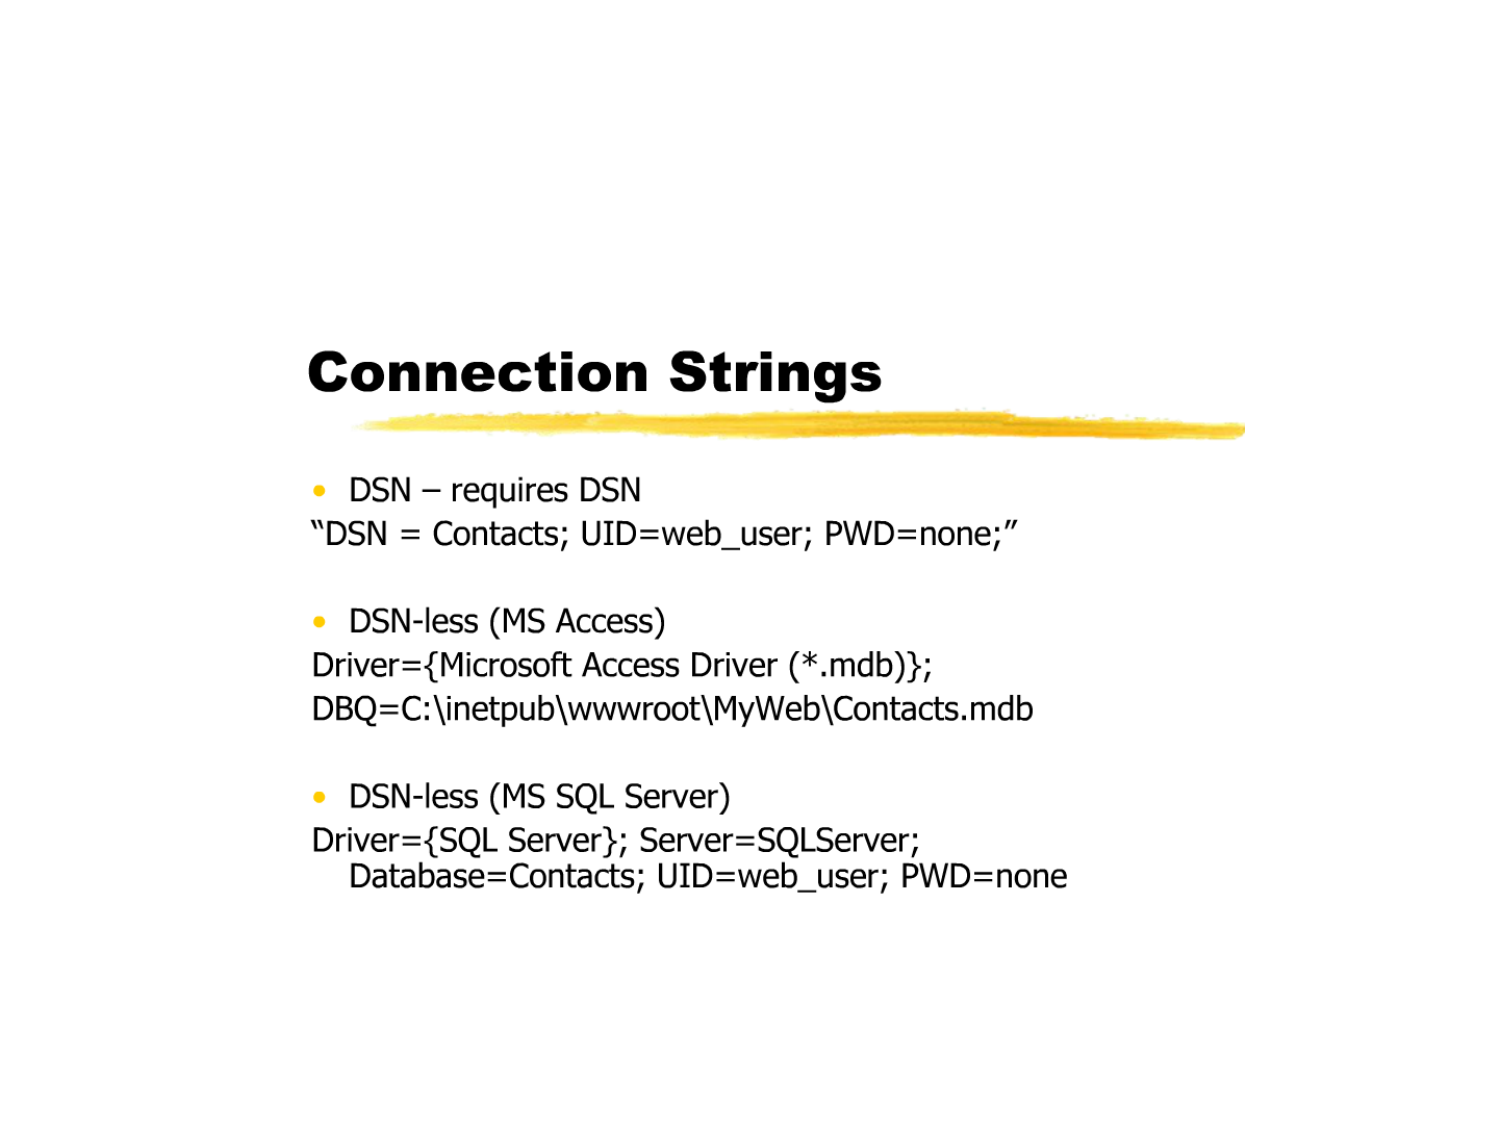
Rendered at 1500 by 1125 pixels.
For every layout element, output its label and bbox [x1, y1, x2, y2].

list [255, 262, 1245, 1006]
